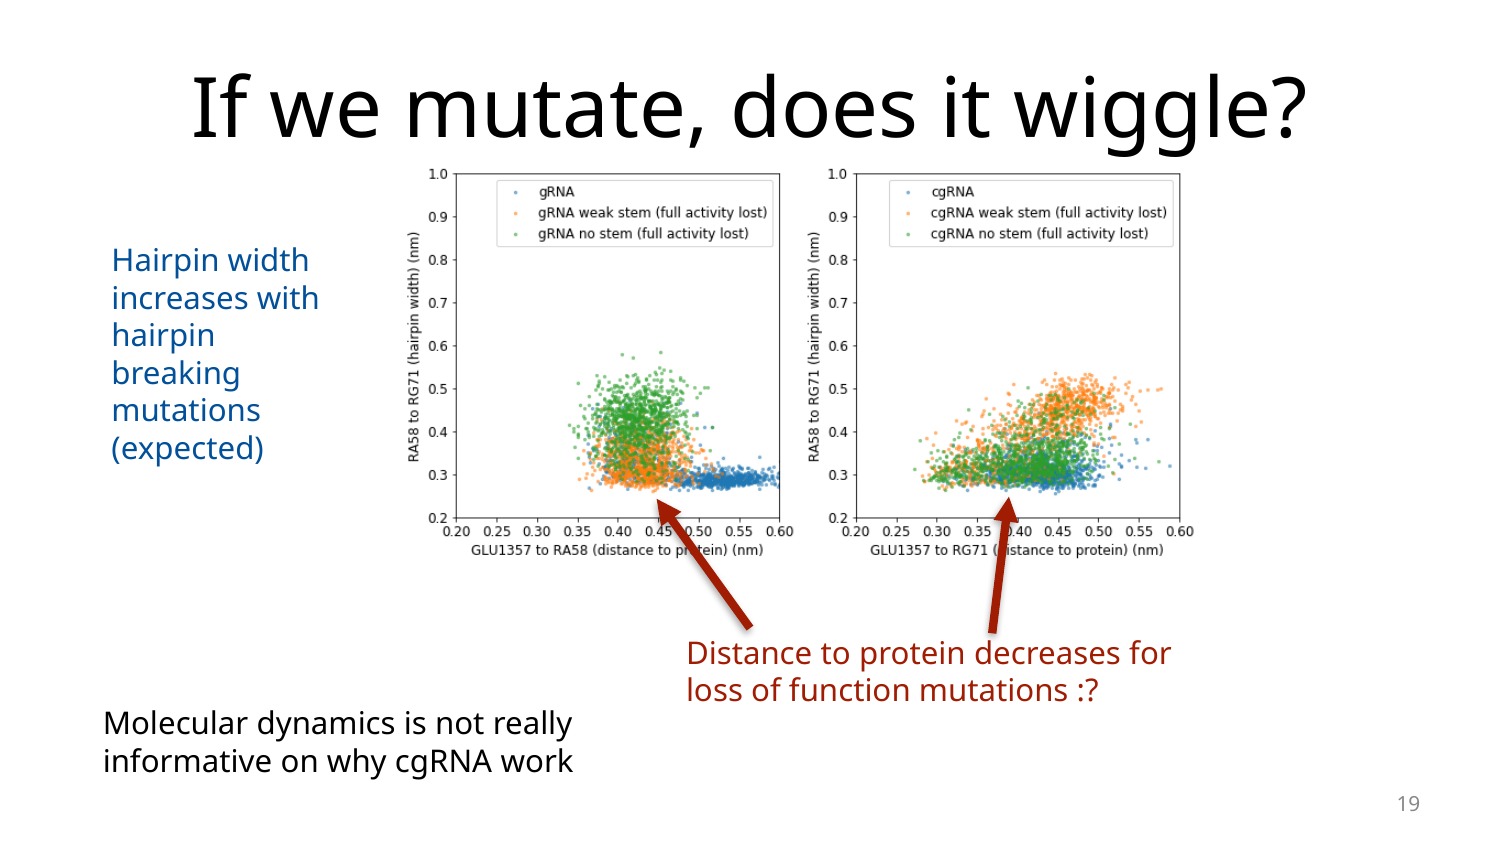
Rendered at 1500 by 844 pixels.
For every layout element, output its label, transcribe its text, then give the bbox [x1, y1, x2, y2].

slide_number ‹#› [1388, 790, 1425, 819]
text_box Molecular dynamics is not really informative on why cgRNA work [97, 705, 626, 777]
title If we mutate, does it wiggle? [74, 33, 1426, 175]
text_box Hairpin width increases with hairpin breaking mutations (expected) [106, 256, 340, 450]
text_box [991, 496, 1010, 634]
text_box Distance to protein decreases for loss of function mutations :? [680, 635, 1209, 706]
picture [402, 159, 1209, 566]
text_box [656, 498, 751, 629]
